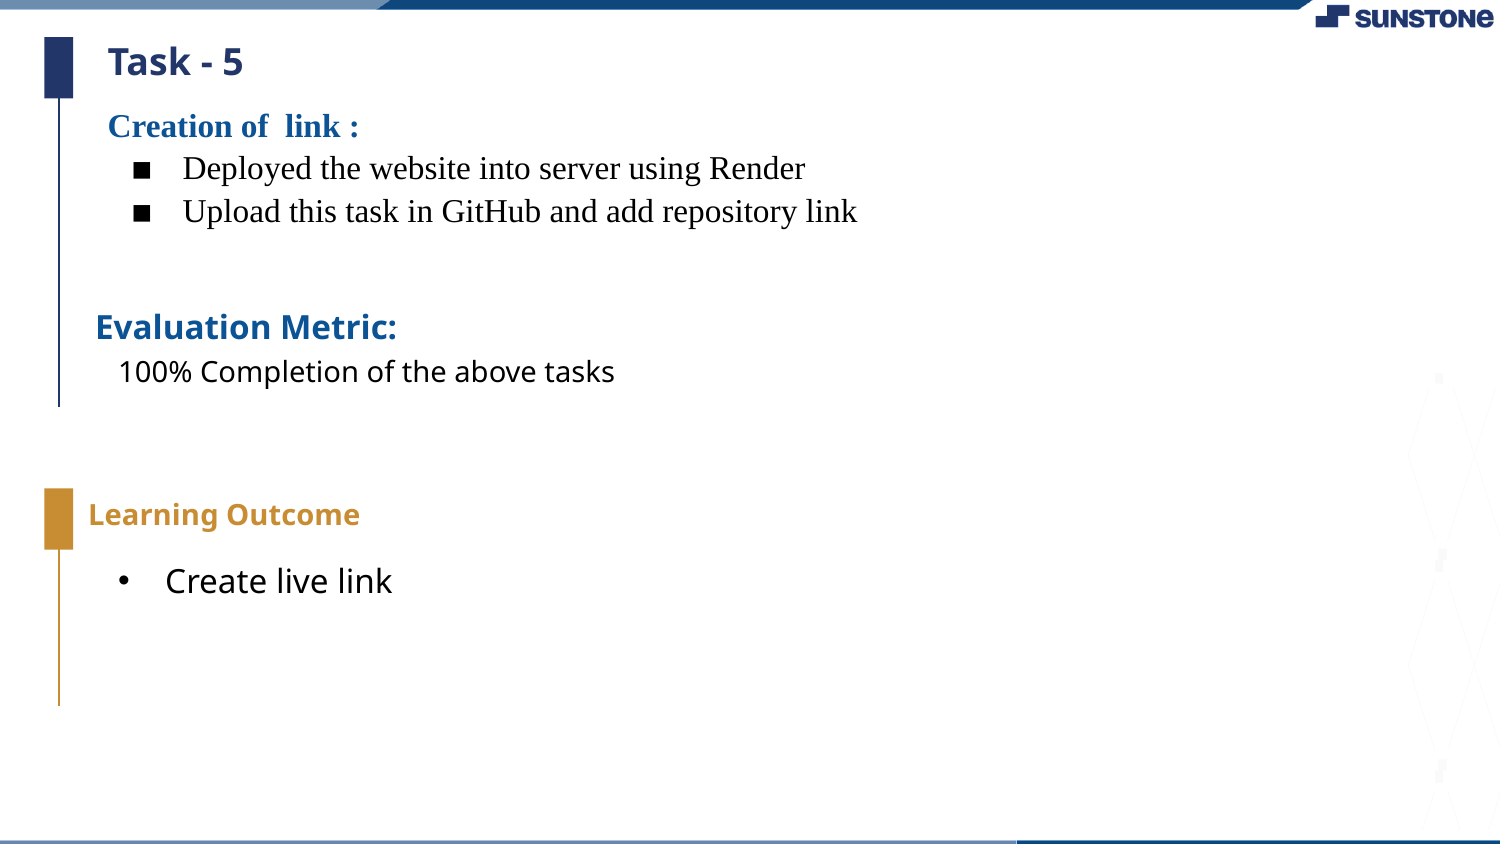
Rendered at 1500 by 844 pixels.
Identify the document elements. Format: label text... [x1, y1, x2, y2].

text_box 100% Completion of the above tasks [80, 351, 834, 399]
list Creation of link : Deployed the website into server using Render Upload this task in GitHub and add repository link [92, 93, 1224, 289]
text_box Evaluation Metric: [80, 298, 834, 351]
text_box Task - 5 [92, 30, 524, 83]
list Create live link [80, 549, 1231, 738]
text_box Learning Outcome [73, 488, 505, 541]
picture [0, 0, 1500, 844]
